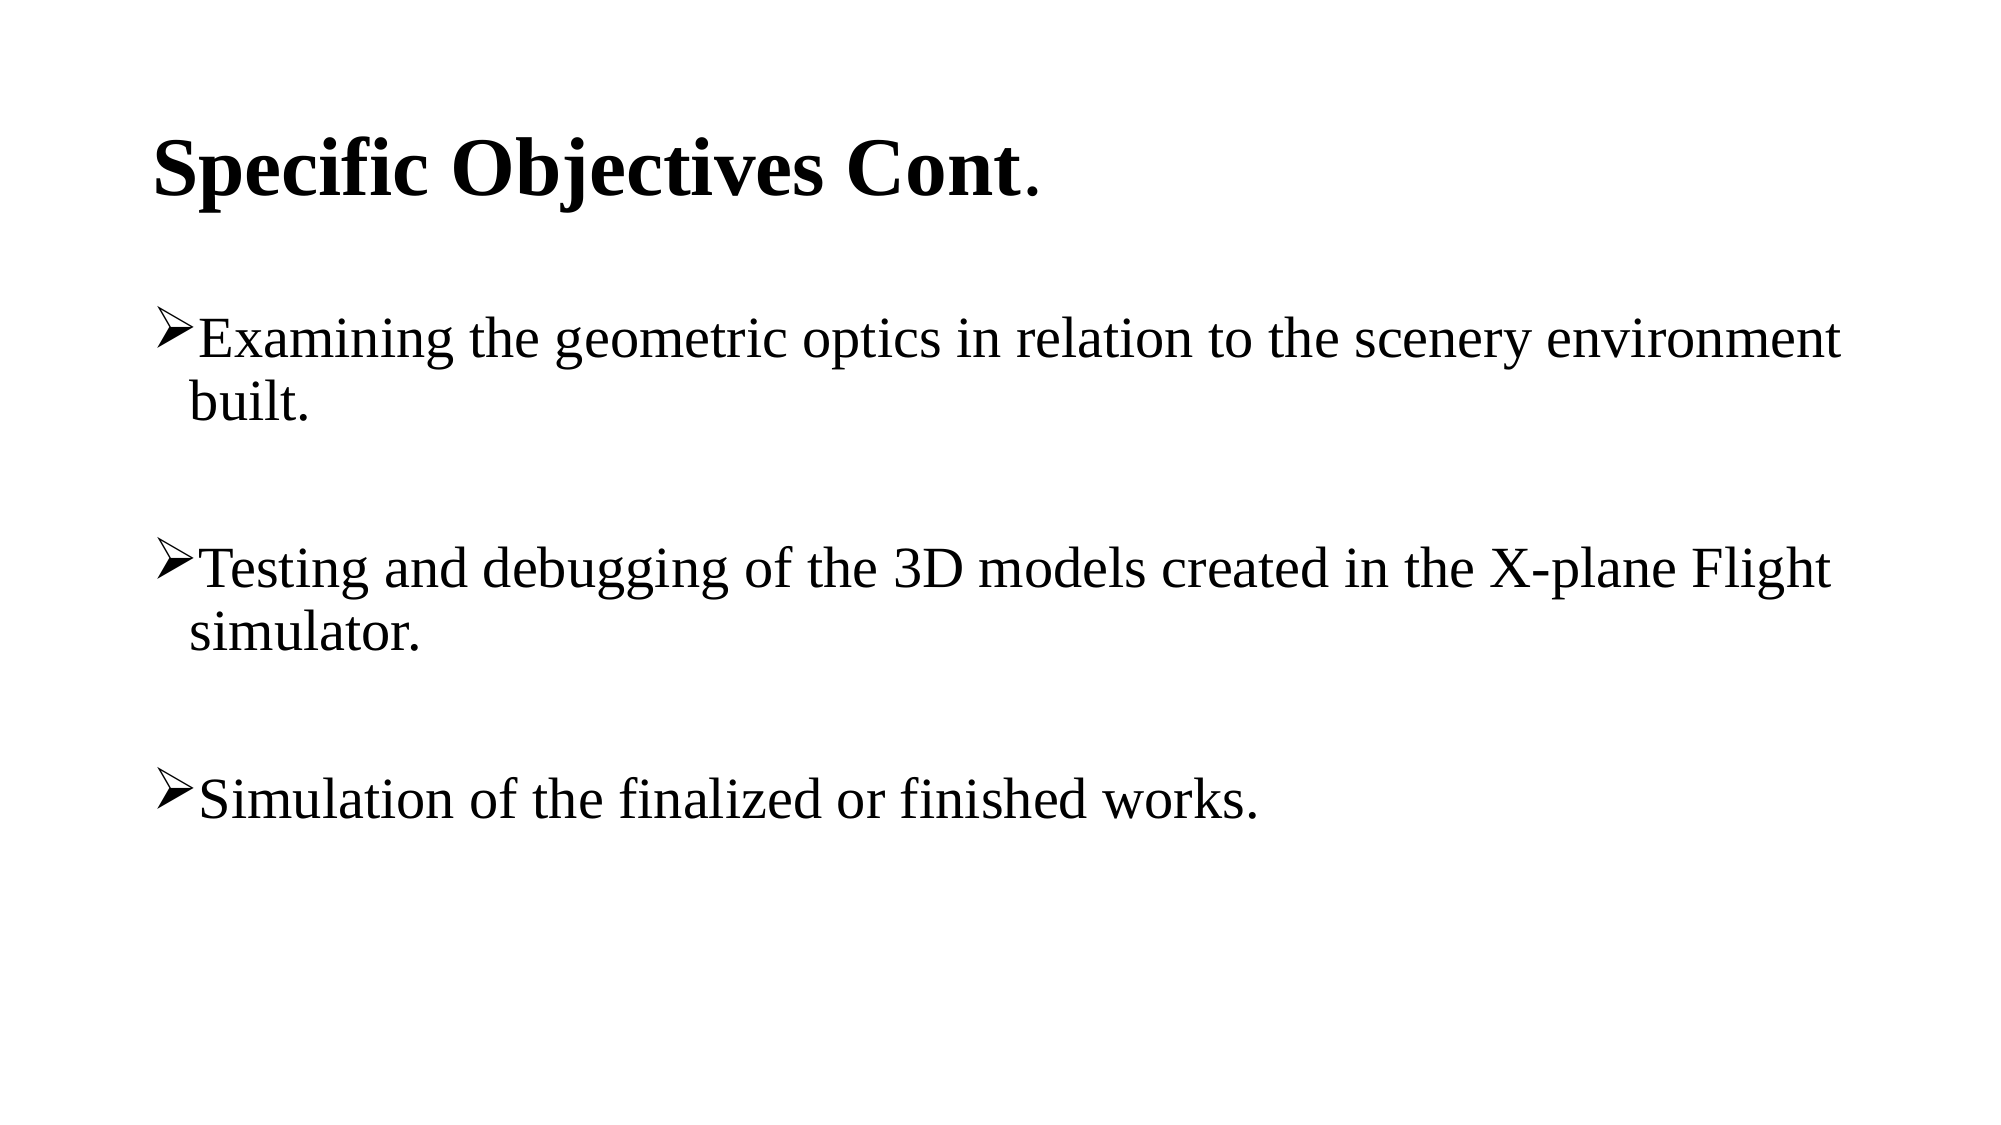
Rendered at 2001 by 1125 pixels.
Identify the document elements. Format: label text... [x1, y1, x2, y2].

title Specific Objectives Cont. [137, 59, 1863, 278]
list Examining the geometric optics in relation to the scenery environment built. Testing and debugging of the 3D models created in the X-plane Flight simulator. Simulation of the finalized or finished works. [137, 299, 1863, 1014]
